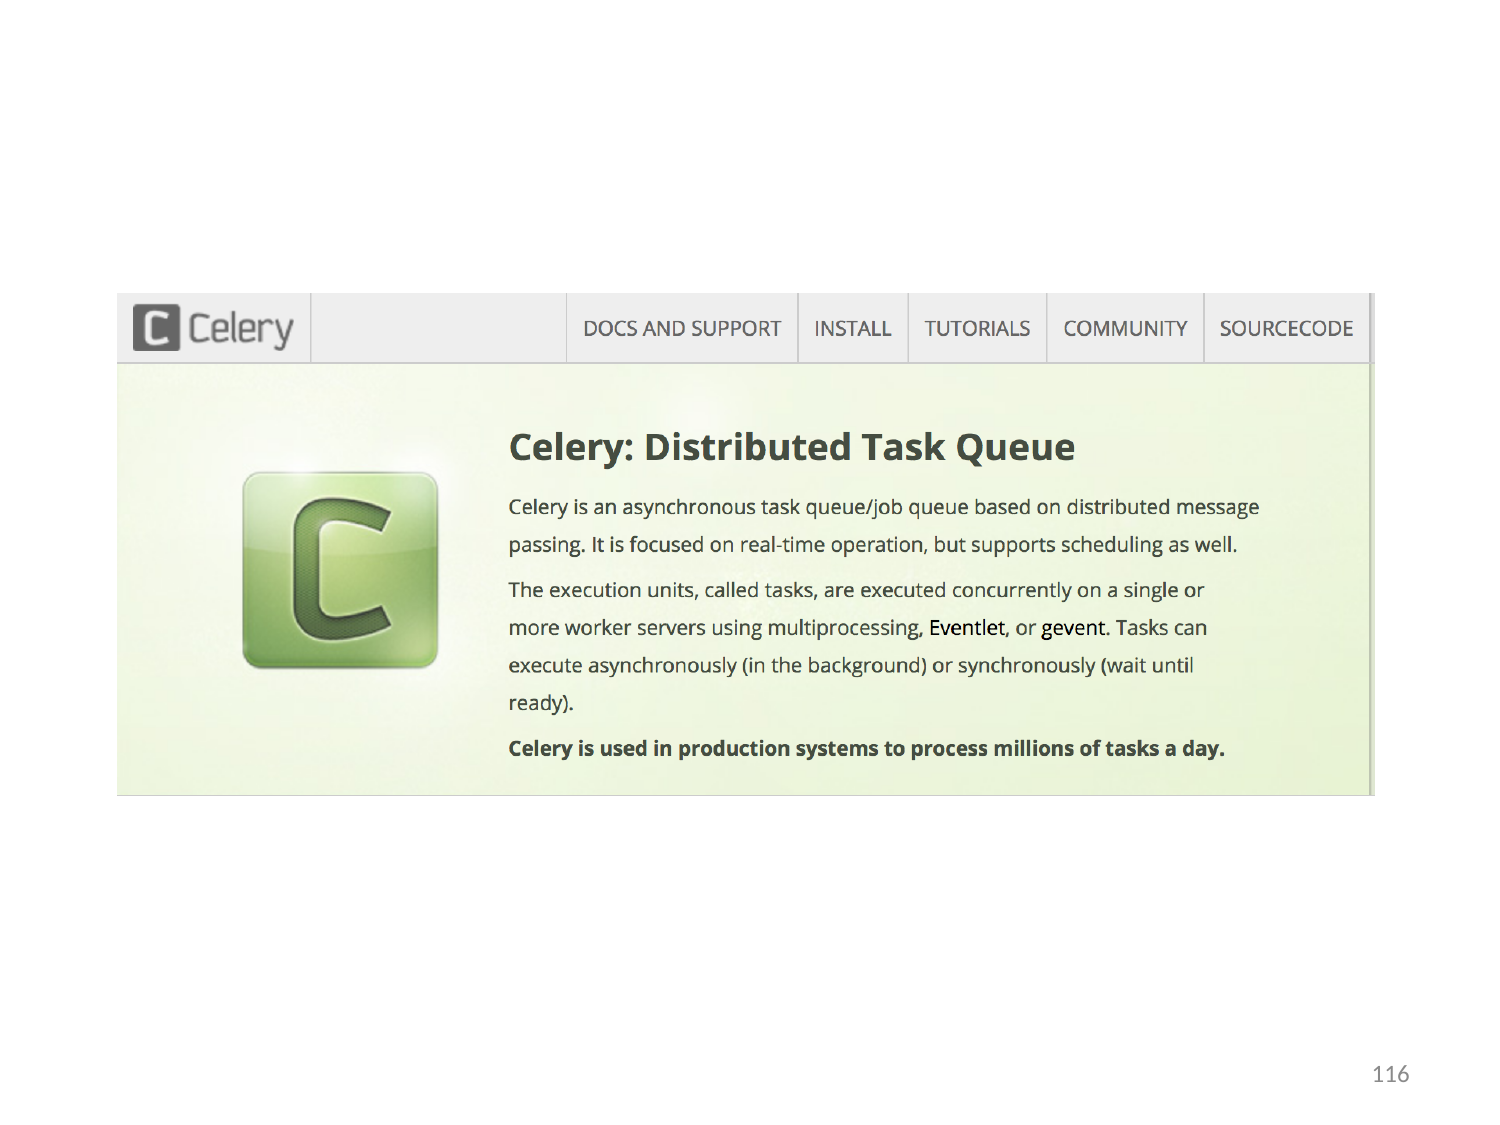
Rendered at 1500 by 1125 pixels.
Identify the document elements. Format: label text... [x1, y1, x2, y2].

picture [116, 293, 1375, 796]
slide_number 116 [1074, 1042, 1425, 1103]
